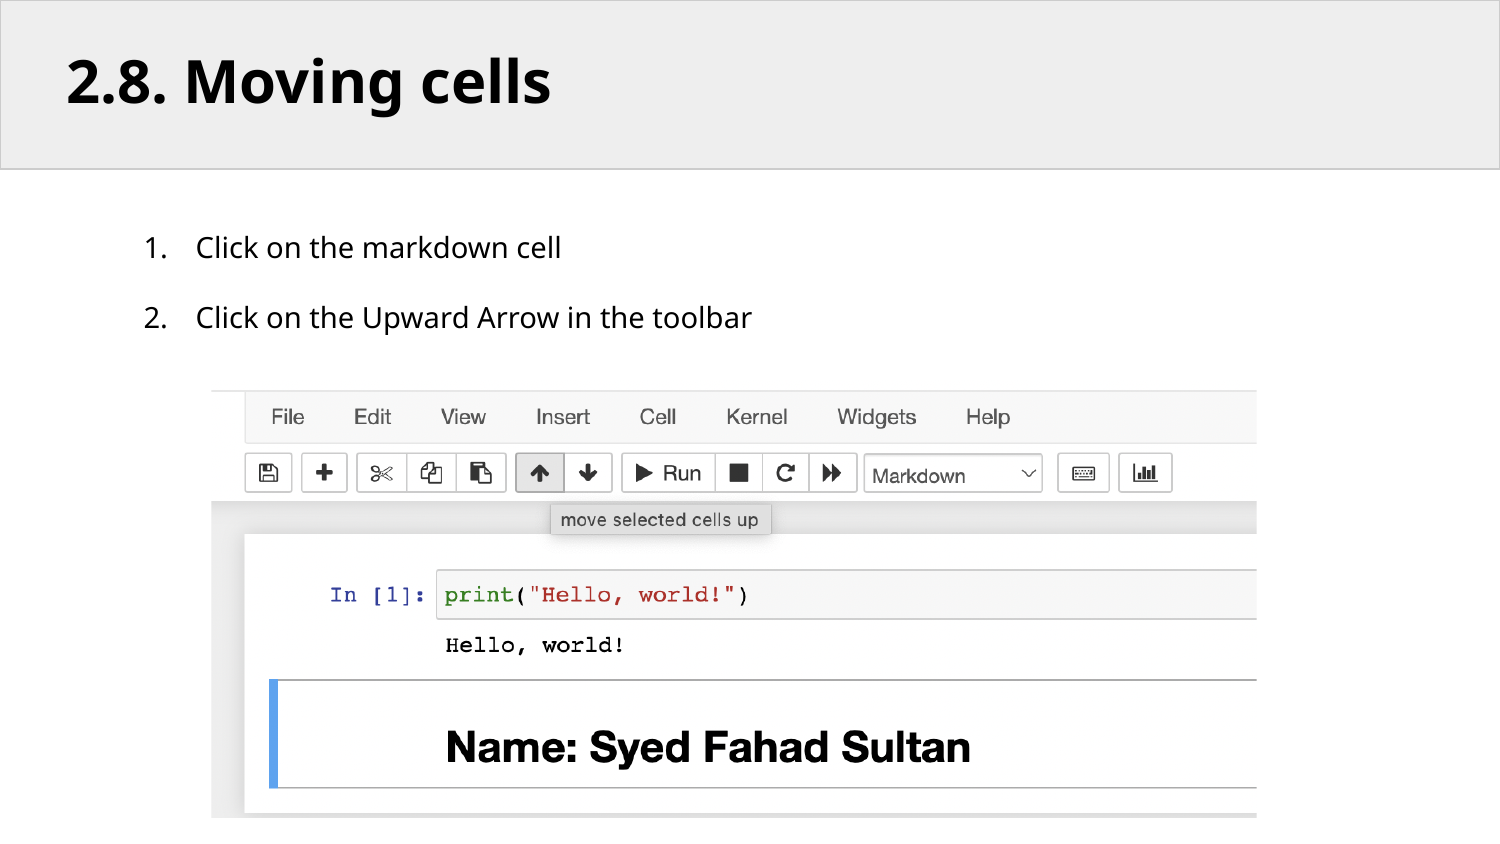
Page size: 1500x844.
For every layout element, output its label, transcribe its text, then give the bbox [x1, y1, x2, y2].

text_box Click on the markdown cell Click on the Upward Arrow in the toolbar [105, 214, 1008, 349]
title 2.8. Moving cells [51, 29, 1008, 132]
picture [211, 379, 1257, 818]
